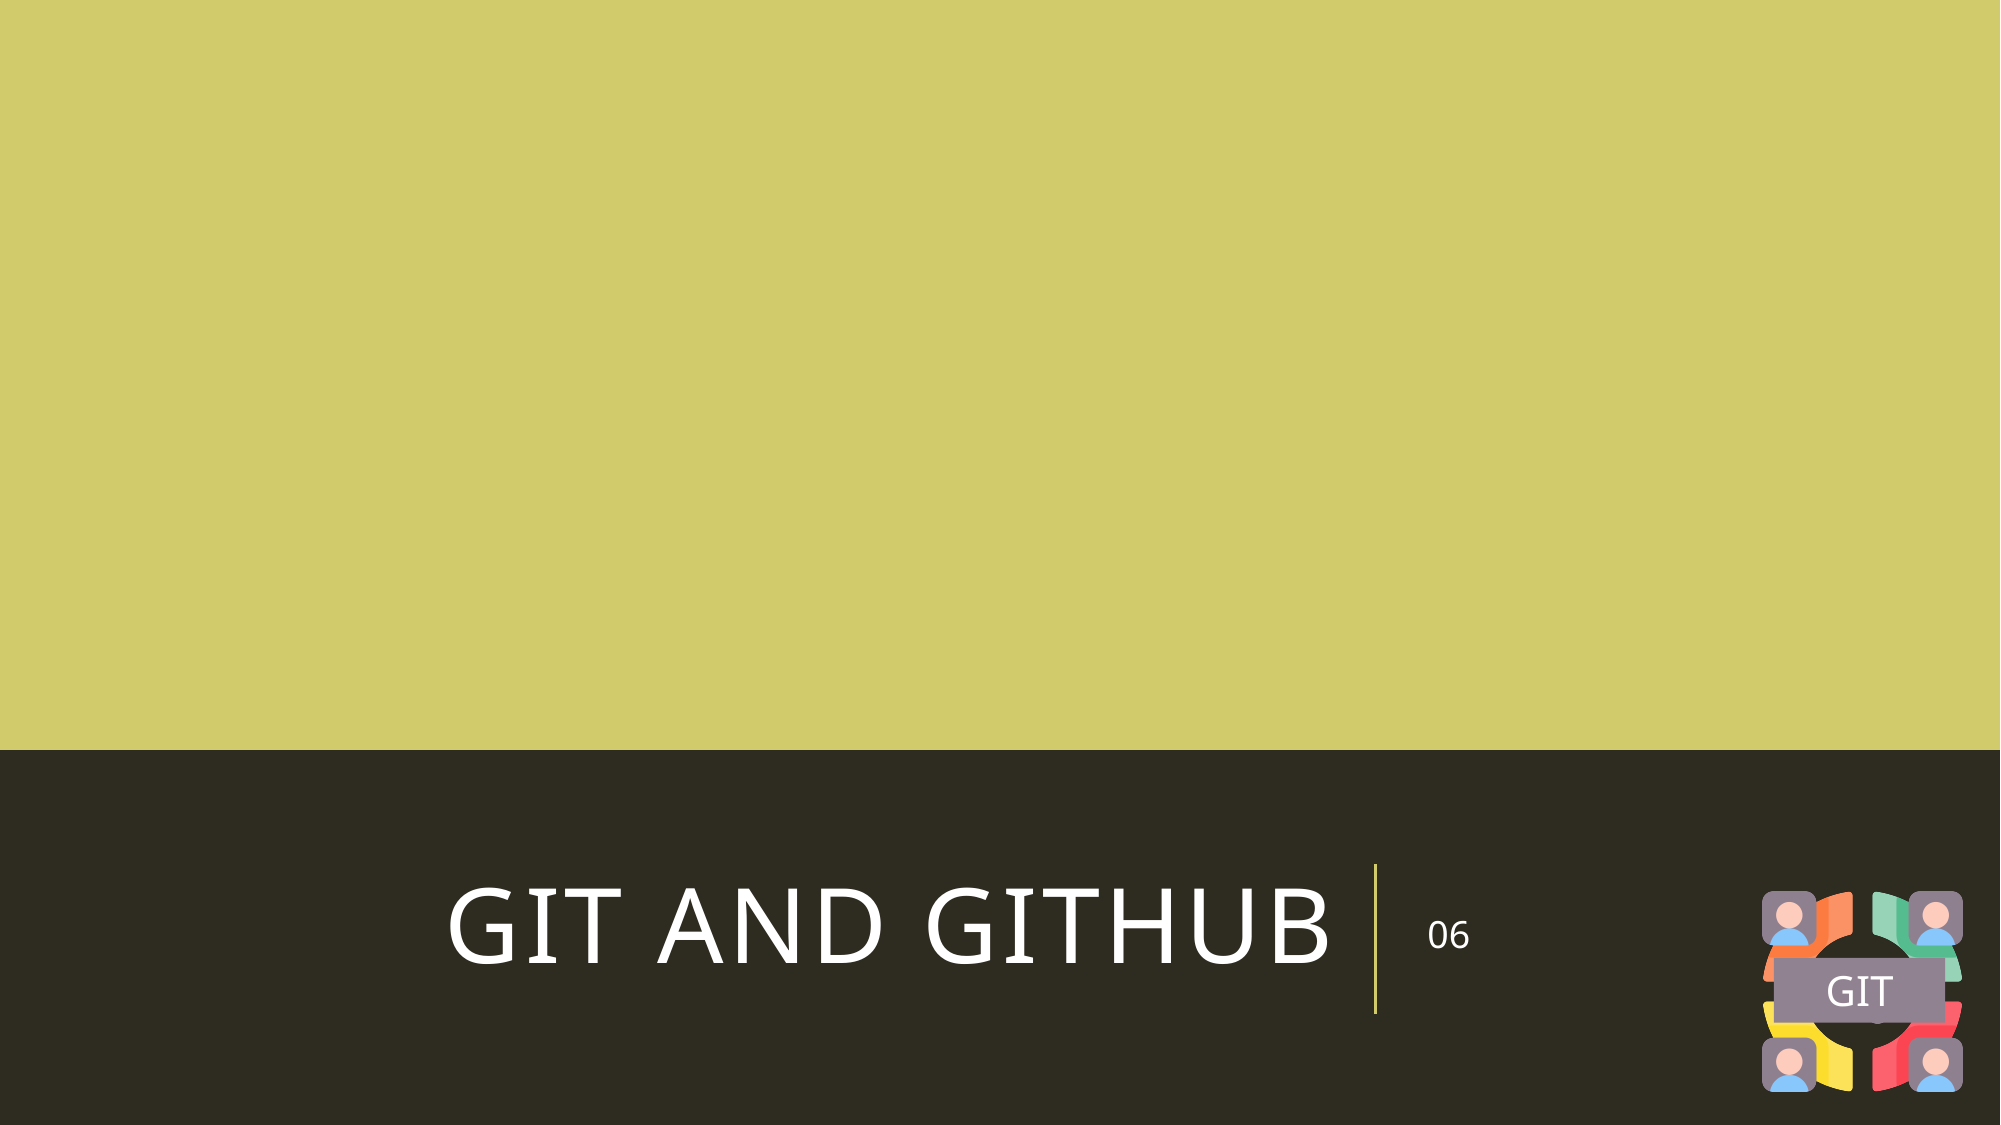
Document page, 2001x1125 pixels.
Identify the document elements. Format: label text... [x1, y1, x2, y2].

title Git and github [75, 813, 1350, 1054]
list 06 [1412, 813, 1938, 1054]
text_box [1762, 890, 1963, 1092]
